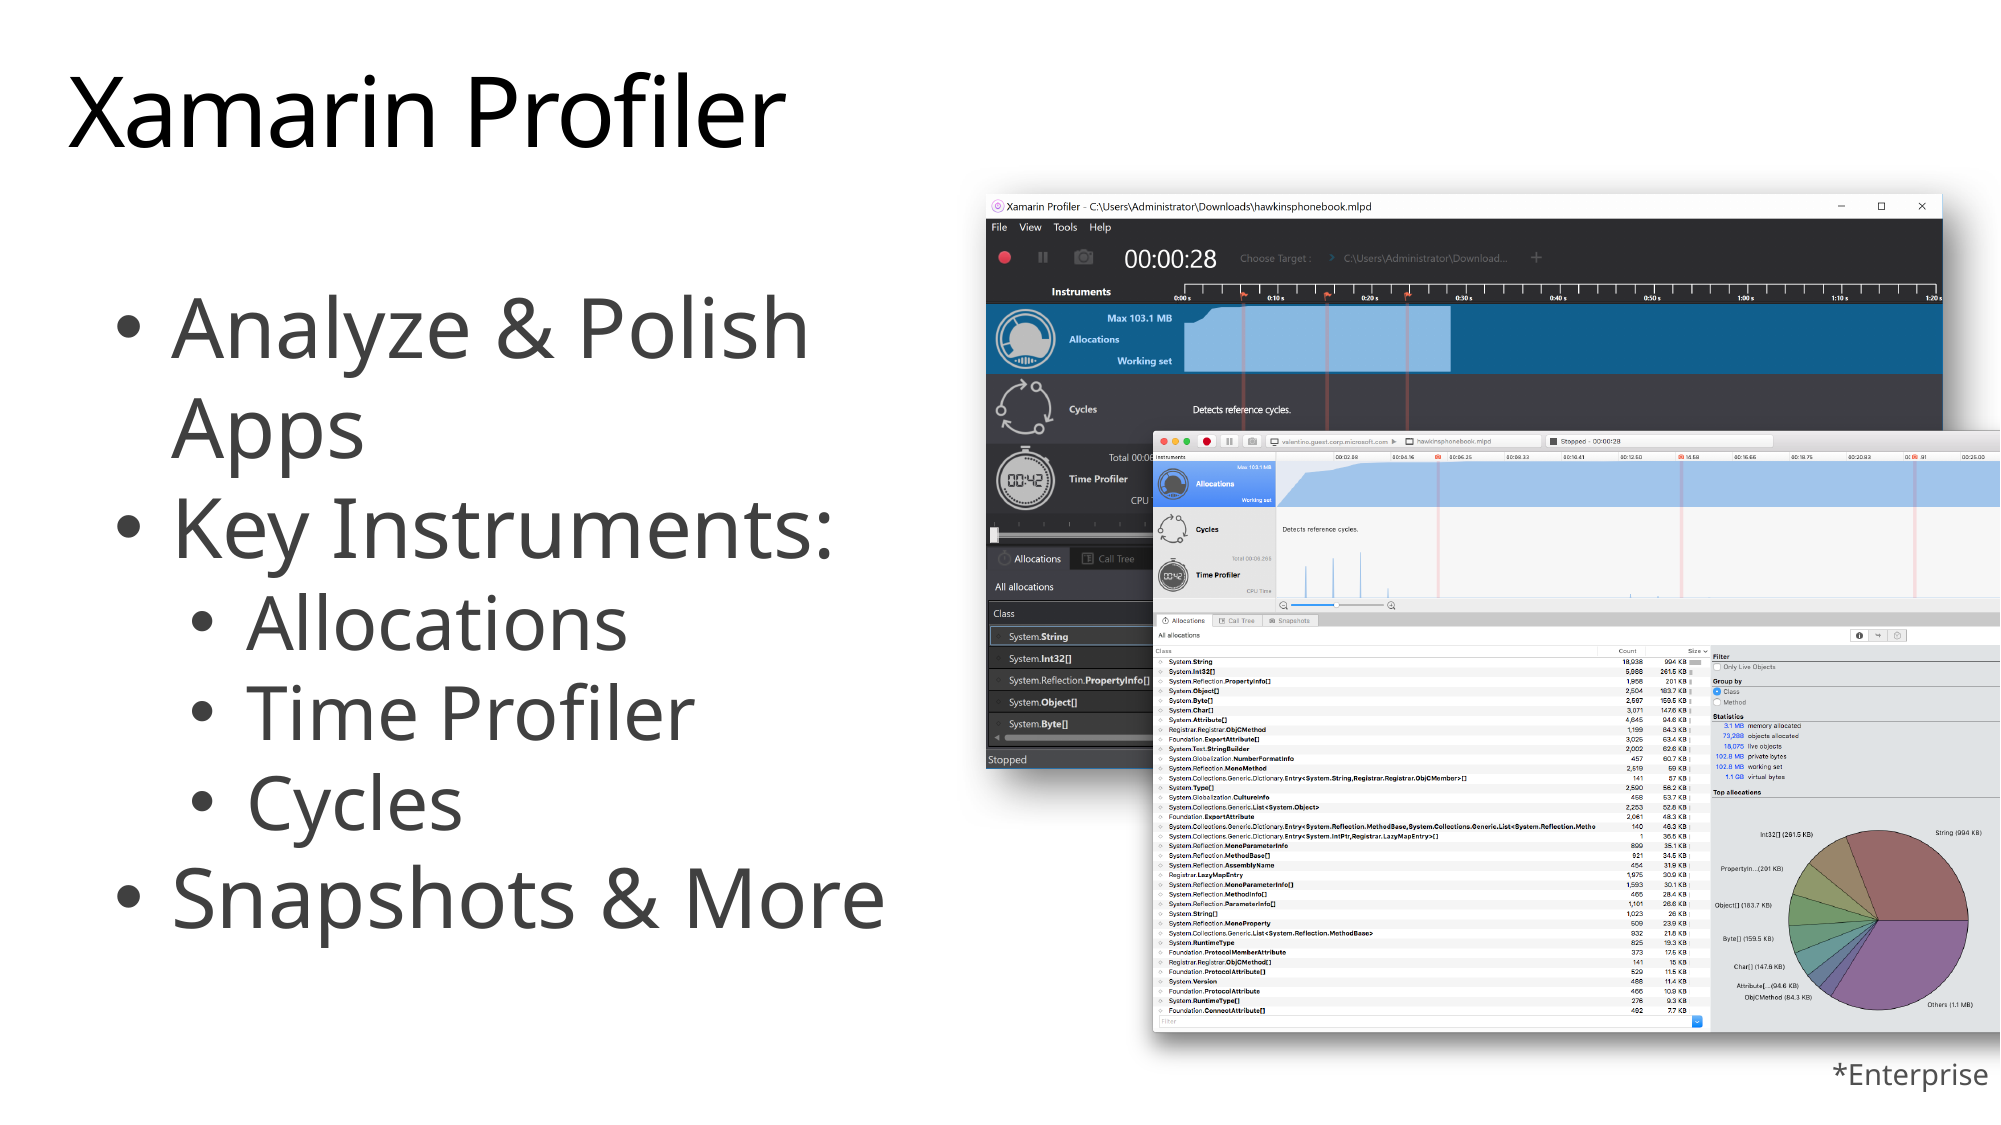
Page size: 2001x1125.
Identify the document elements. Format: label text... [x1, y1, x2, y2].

picture [986, 194, 2000, 1078]
title Xamarin Profiler [44, 47, 1957, 196]
text_box *Enterprise [1802, 1078, 2000, 1108]
text_box Analyze & Polish Apps Key Instruments: Allocations Time Profiler Cycles Snapshots & More [99, 268, 1000, 1053]
